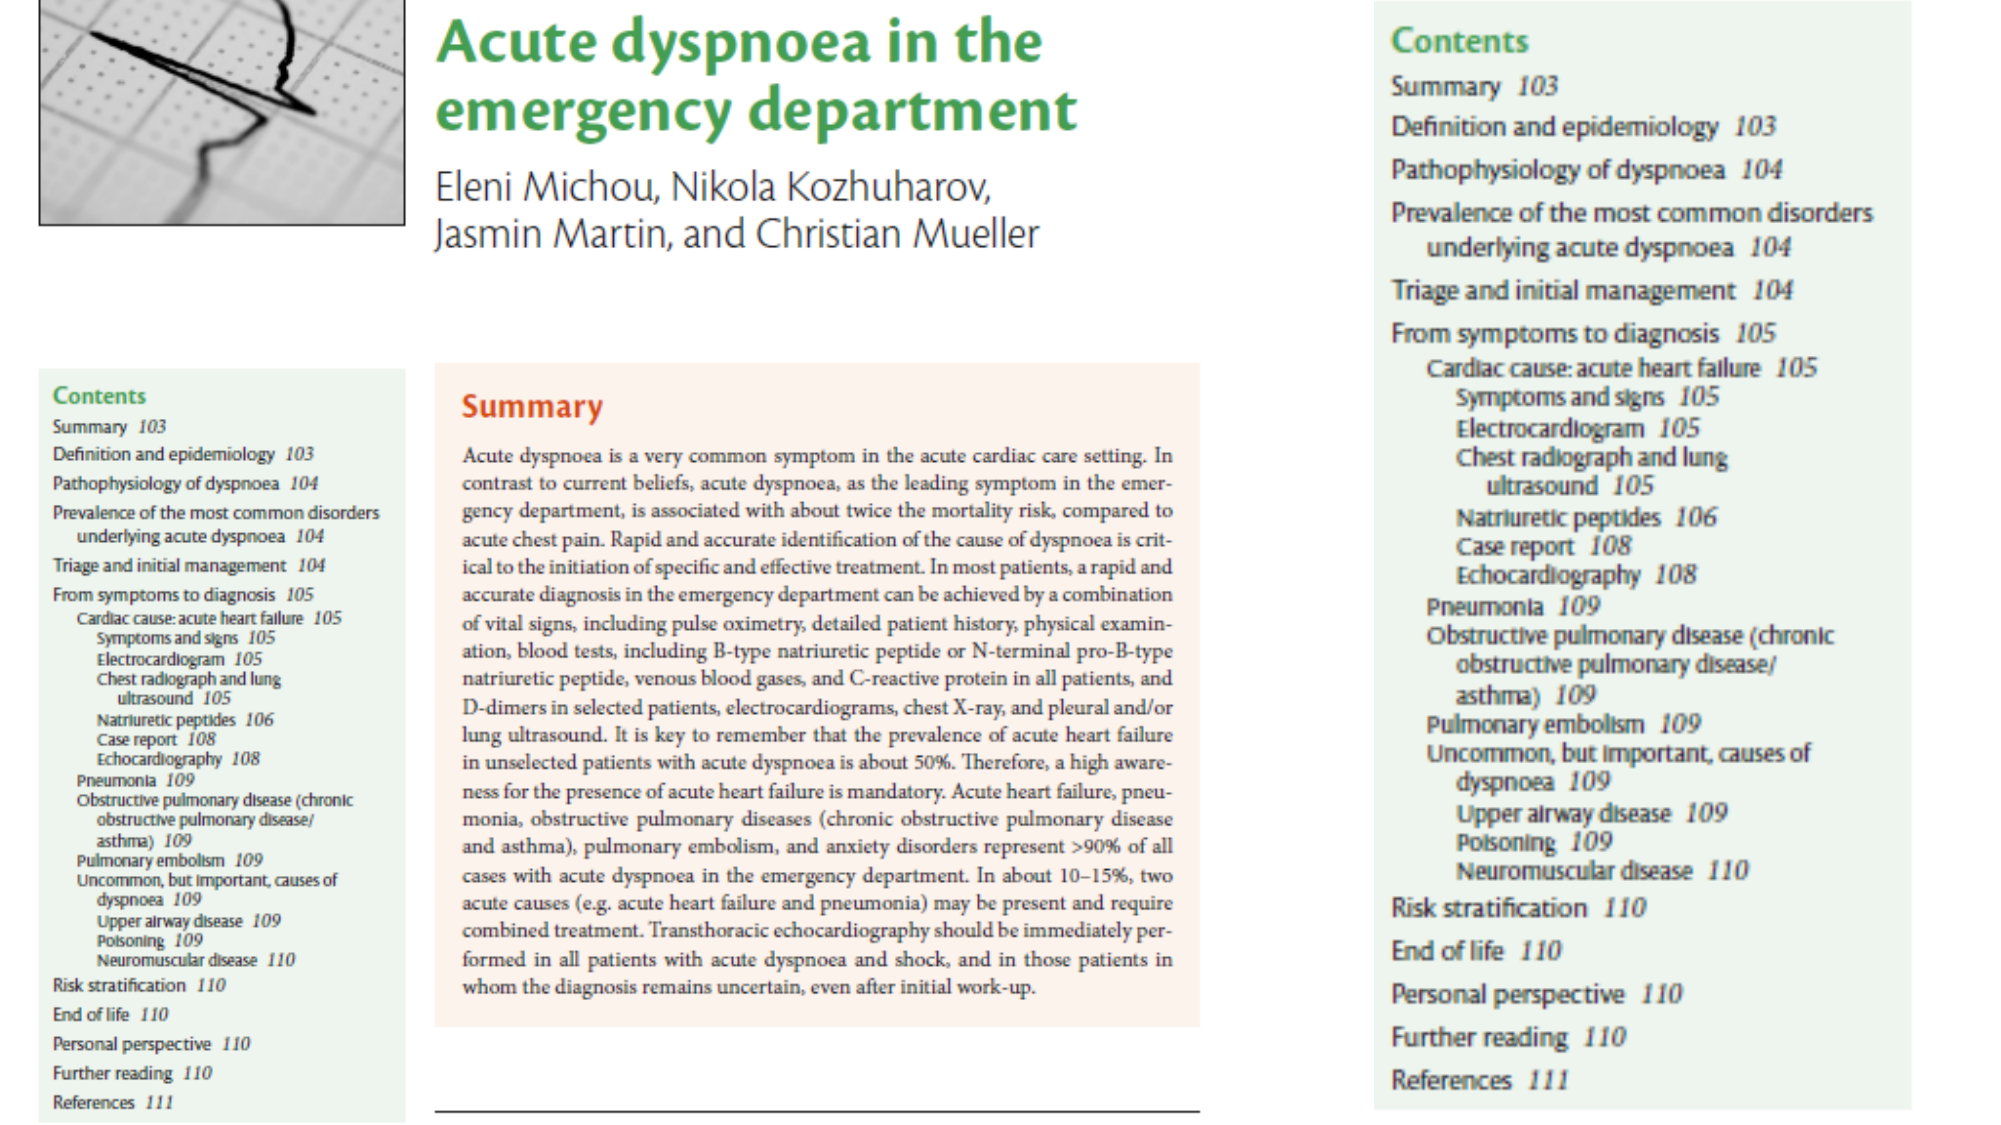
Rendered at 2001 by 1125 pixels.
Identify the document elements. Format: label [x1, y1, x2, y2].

list [0, 0, 1263, 1125]
picture [1374, 0, 1927, 1125]
